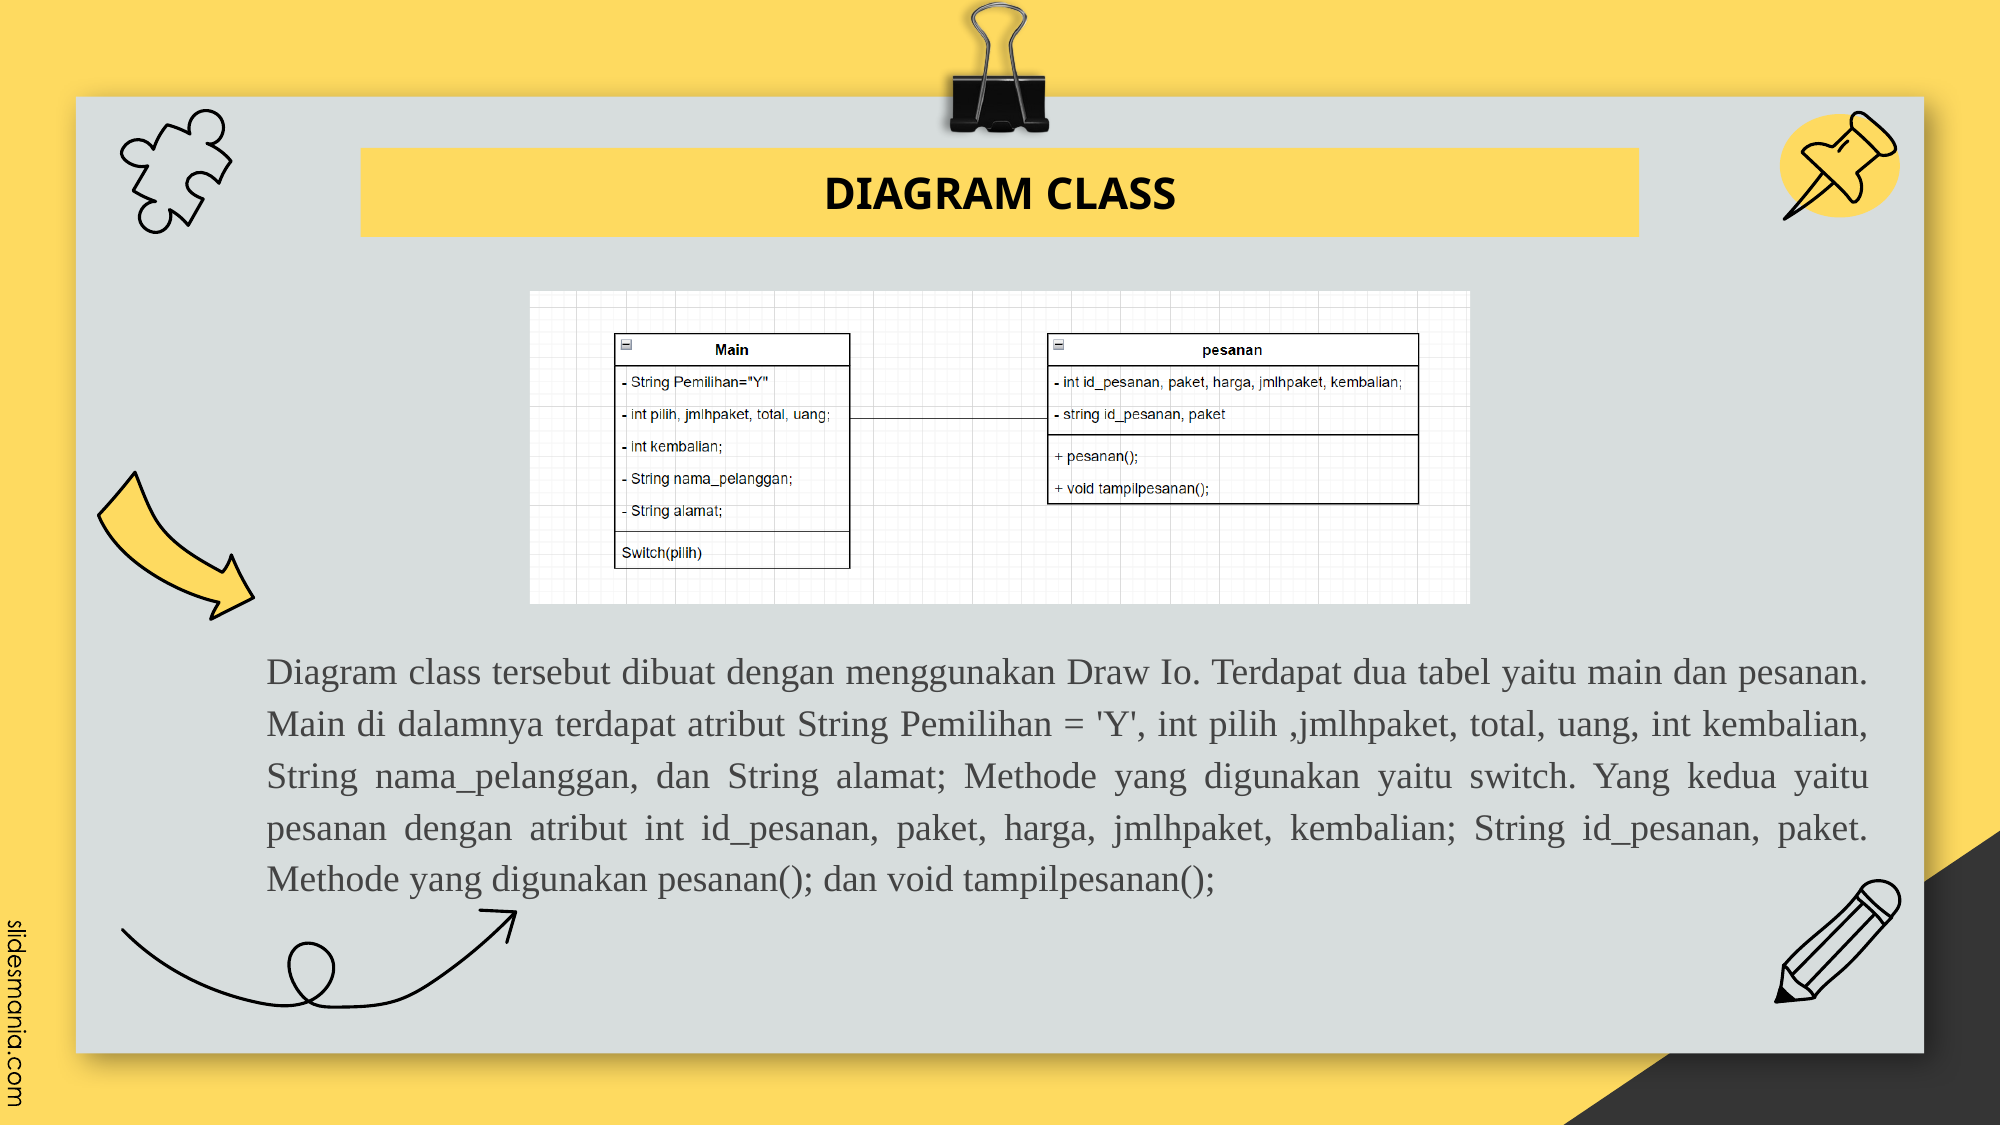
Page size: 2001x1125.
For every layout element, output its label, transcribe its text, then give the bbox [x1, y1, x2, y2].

subtitle DIAGRAM CLASS [360, 147, 1640, 237]
list Diagram class tersebut dibuat dengan menggunakan Draw Io. Terdapat dua tabel yaitu main dan pesanan. Main di dalamnya terdapat atribut String Pemilihan = 'Y', int pilih ,jmlhpaket, total, uang, int kembalian, String nama_pelanggan, dan String alamat; Methode yang digunakan yaitu switch. Yang kedua yaitu pesanan dengan atribut int id_pesanan, paket, harga, jmlhpaket, kembalian; String id_pesanan, paket. Methode yang digunakan pesanan(); dan void tampilpesanan(); [246, 620, 1892, 978]
picture [529, 290, 1471, 604]
picture [845, 0, 1154, 147]
